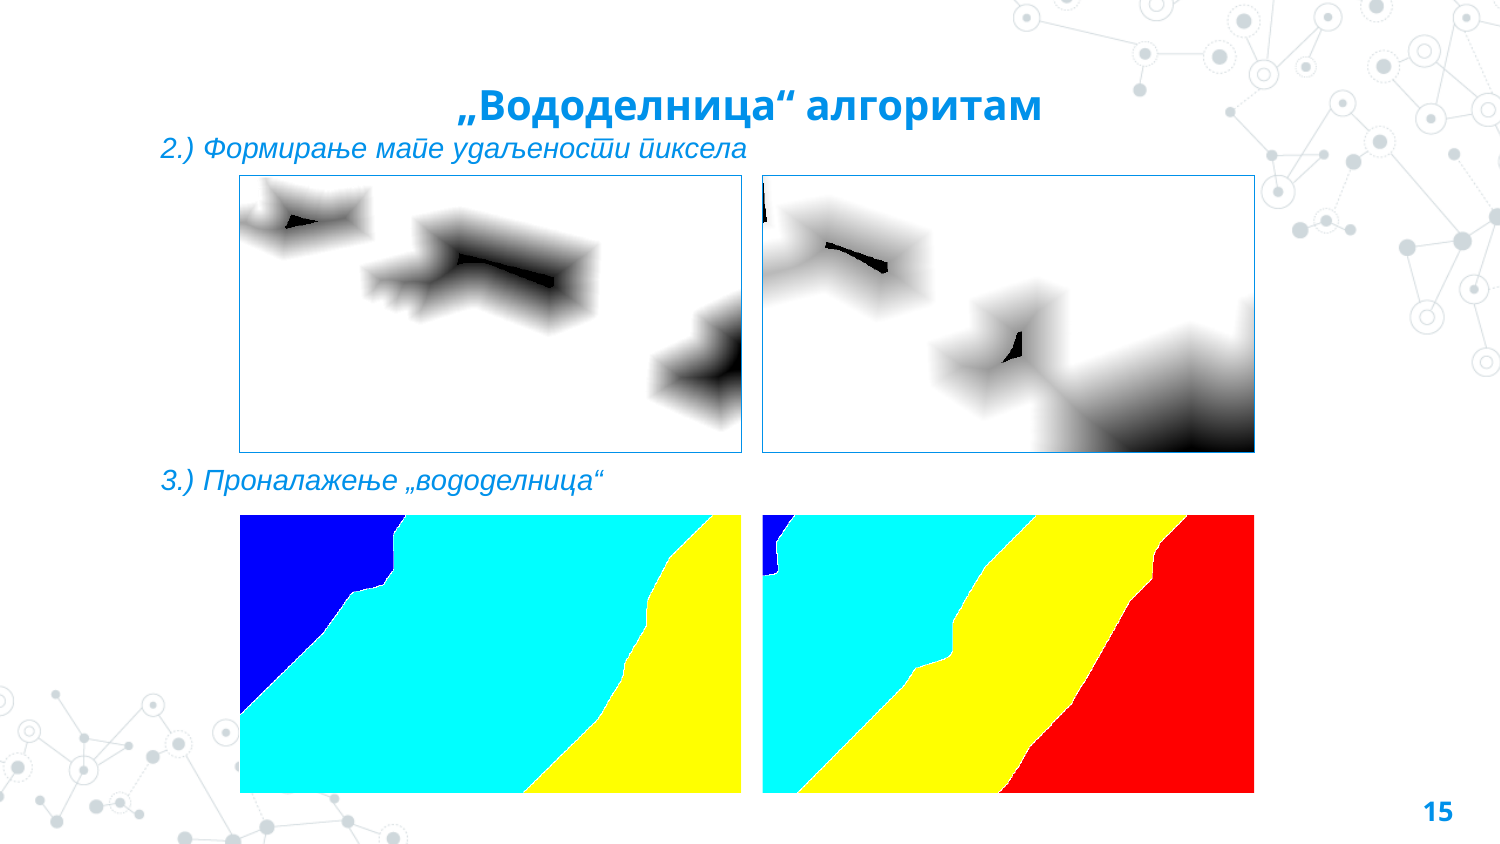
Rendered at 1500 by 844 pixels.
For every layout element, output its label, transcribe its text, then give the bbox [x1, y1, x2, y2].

list 2.) Формирање мапе удаљености пиксела 3.) Проналажење „вододелница“ [128, 96, 1443, 680]
title „Вододелница“ алгоритам [128, 49, 1372, 96]
slide_number 15 [1378, 779, 1469, 844]
picture [0, 0, 1500, 844]
